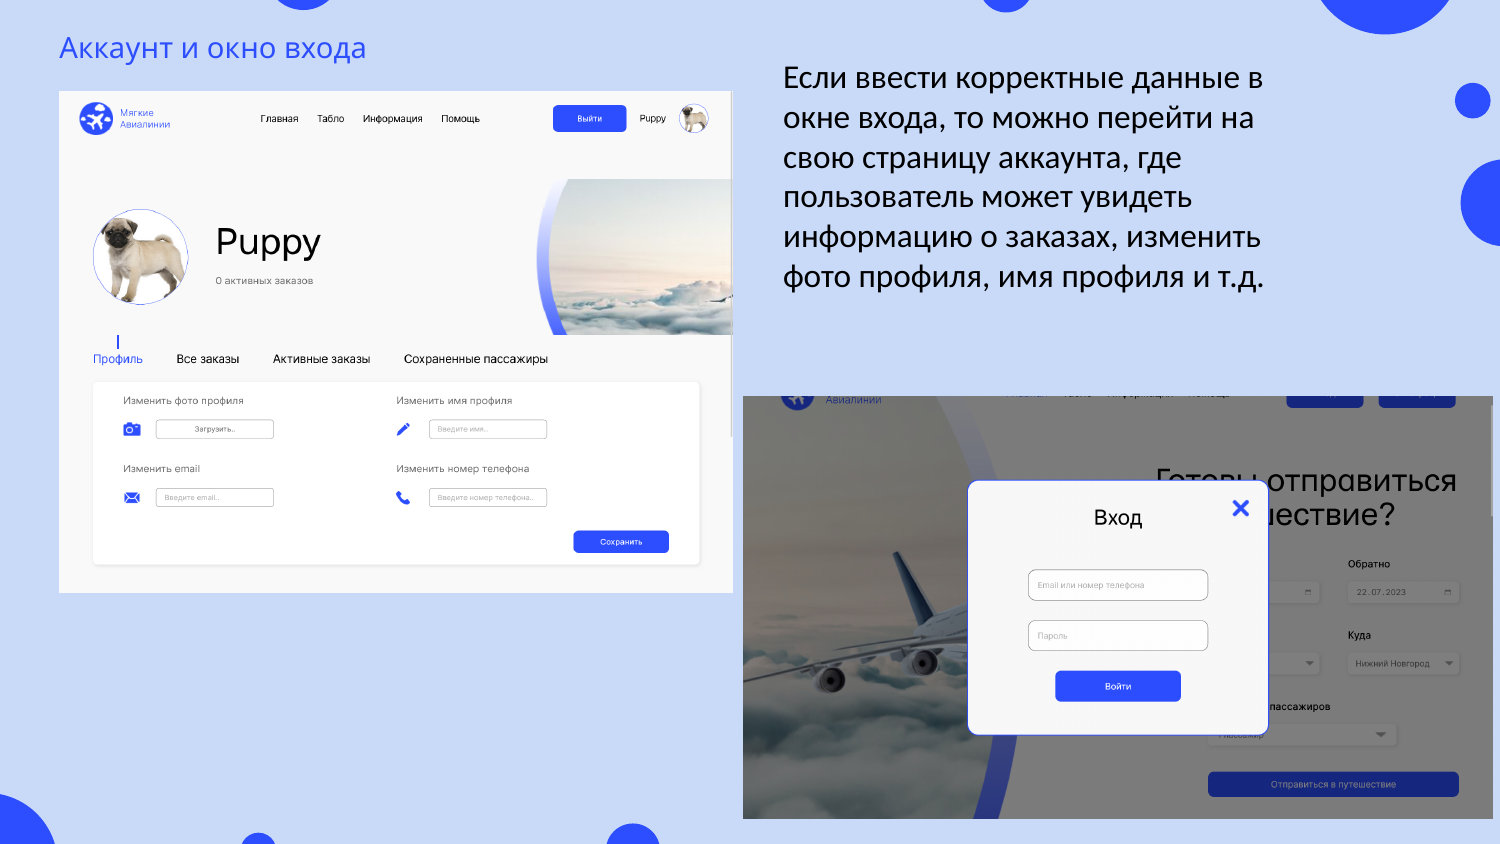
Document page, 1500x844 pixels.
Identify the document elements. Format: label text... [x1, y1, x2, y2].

text_box [1461, 160, 1500, 246]
text_box Аккаунт и окно входа [59, 15, 570, 65]
text_box [0, 794, 55, 844]
text_box Если ввести корректные данные в окне входа, то можно перейти на свою страницу аккаунта, где пользователь может увидеть информацию о заказах, изменить фото профиля, имя профиля и т.д. [768, 39, 1308, 319]
text_box [607, 824, 659, 844]
text_box [984, 0, 1029, 12]
text_box [278, 0, 328, 10]
picture [58, 91, 733, 593]
text_box [1455, 83, 1490, 118]
picture [742, 396, 1494, 820]
text_box [242, 833, 275, 844]
text_box [1321, 0, 1449, 34]
